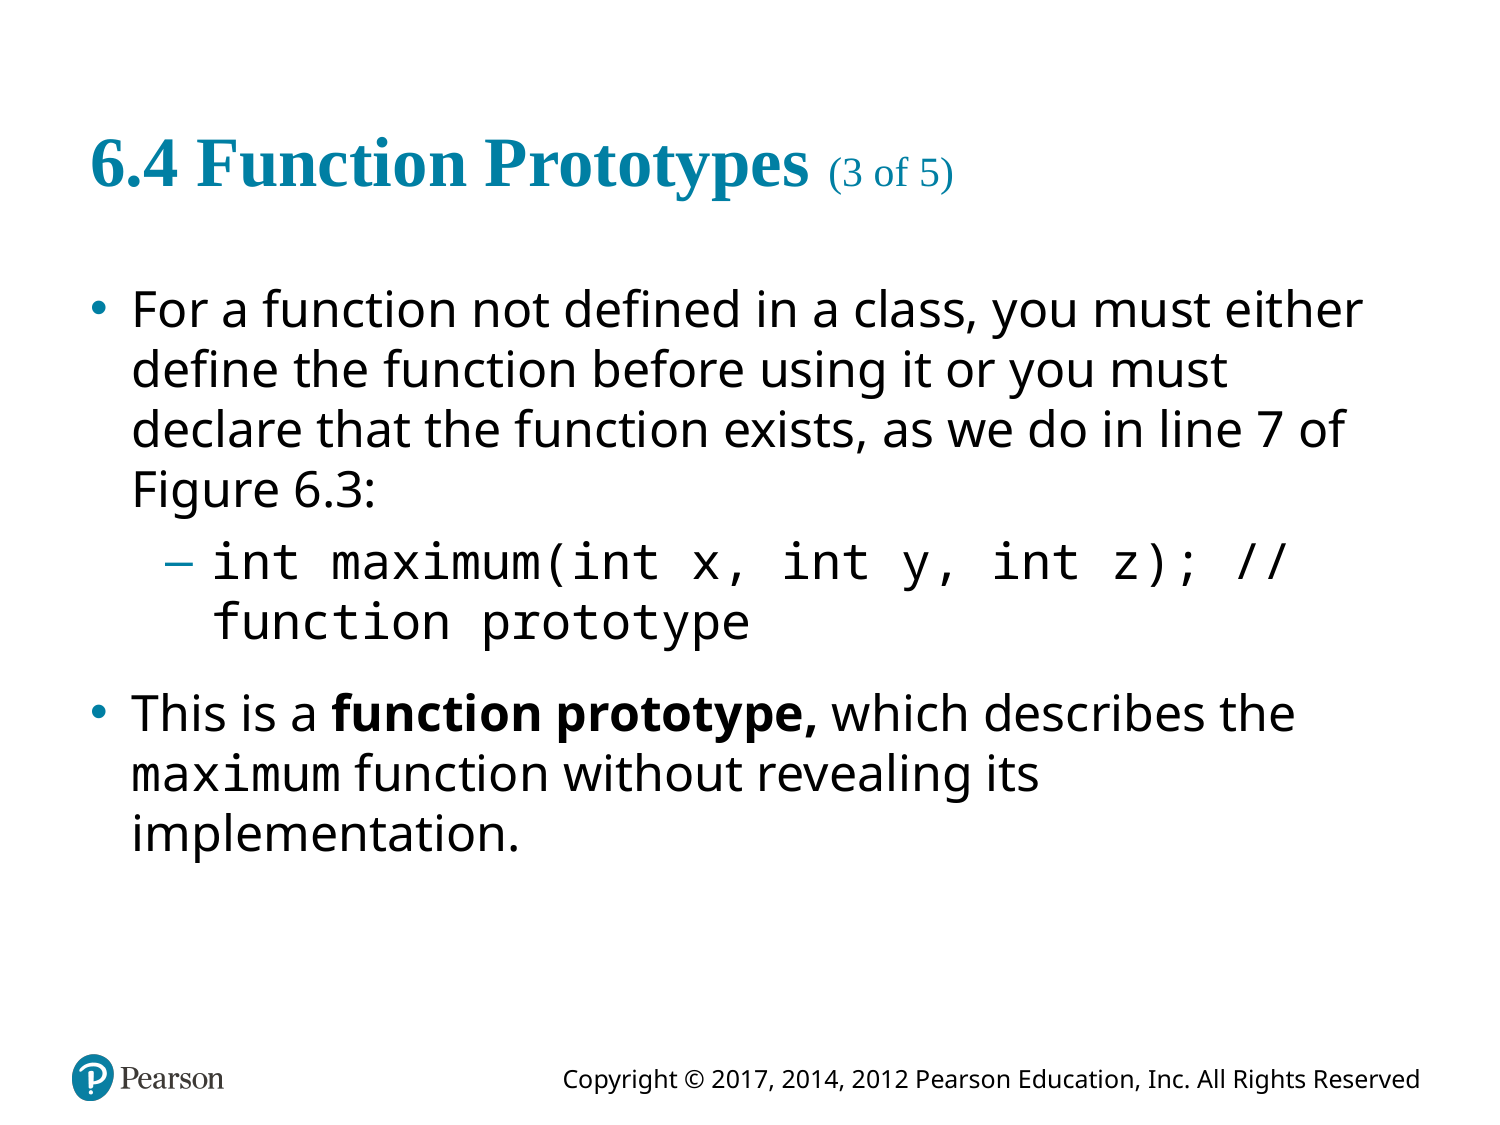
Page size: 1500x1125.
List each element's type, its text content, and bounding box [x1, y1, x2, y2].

title 6.4 Function Prototypes (3 of 5) [75, 0, 1425, 216]
picture [72, 1054, 88, 1070]
picture [98, 1054, 224, 1101]
picture [72, 1087, 83, 1101]
picture [80, 1063, 106, 1088]
list For a function not defined in a class, you must either define the function before using it or you must declare that the function exists, as we do in line 7 of Figure 6.3: int maximum(int x, int y, int z); // function prototype This is a function prototype, which describes the maximum function without revealing its implementation. [75, 262, 1425, 931]
